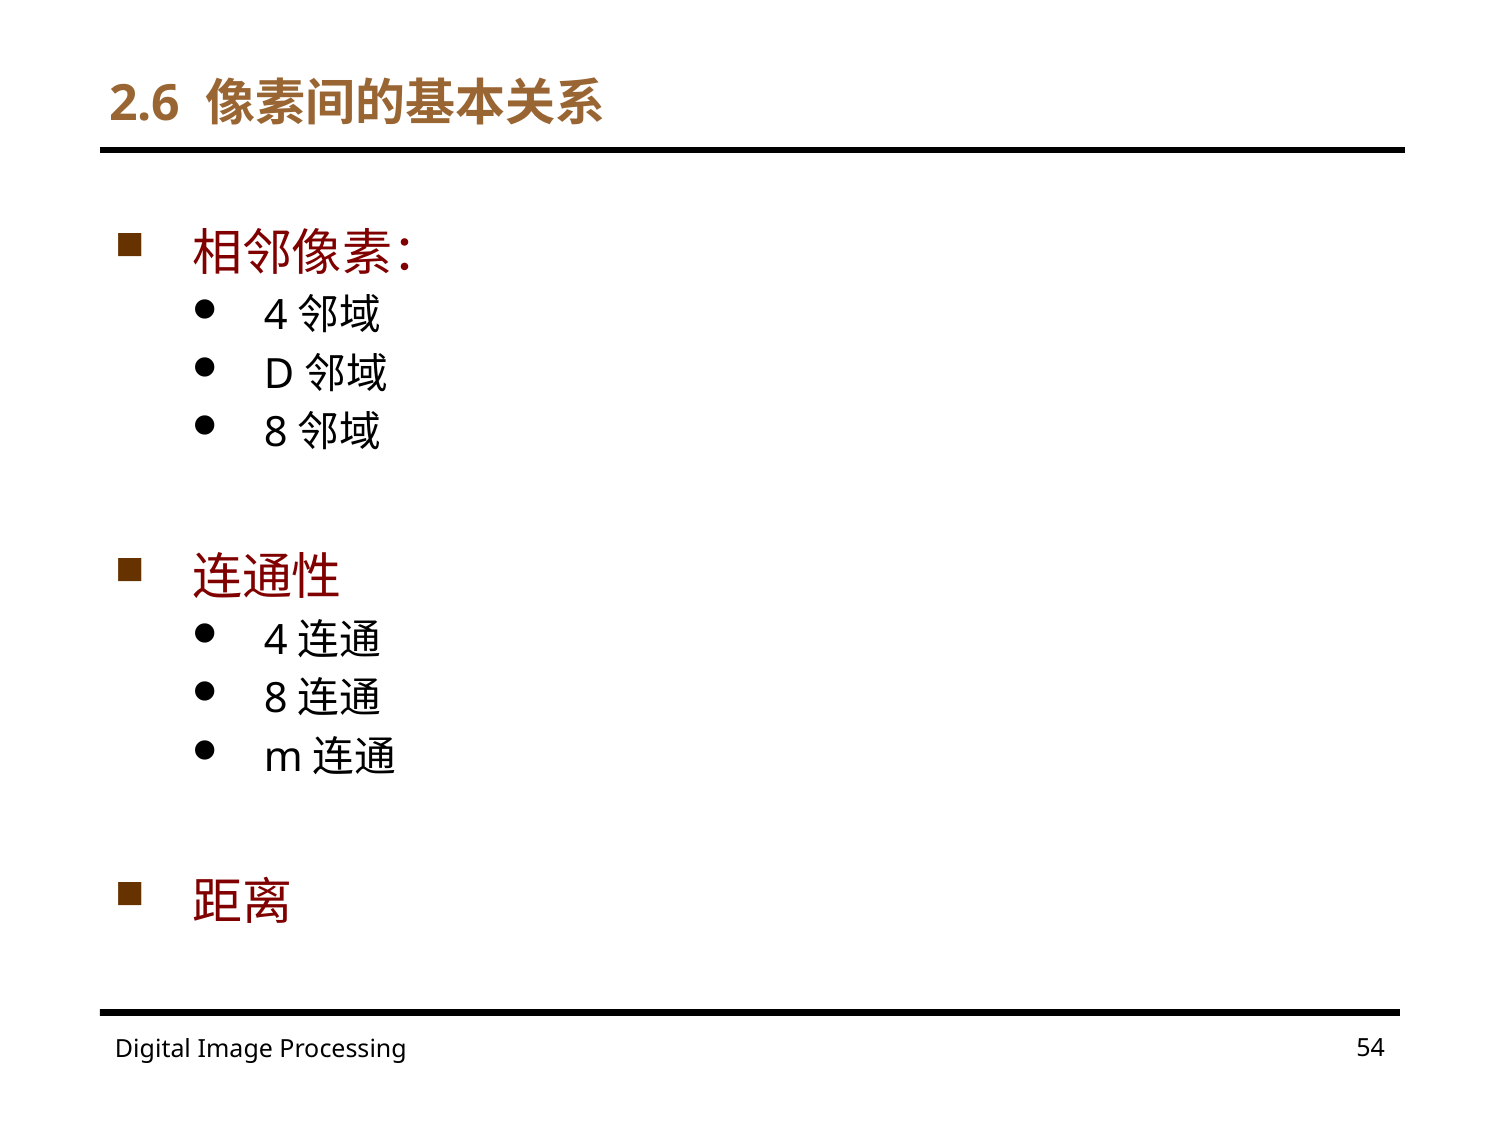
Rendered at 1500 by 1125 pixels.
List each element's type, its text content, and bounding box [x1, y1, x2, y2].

list 相邻像素： 4邻域 D邻域 8邻域 连通性 4连通 8连通 m连通 距离 [99, 212, 1413, 938]
slide_number Digital Image Processing [99, 1025, 488, 1104]
title 2.6 像素间的基本关系 [94, 50, 1407, 138]
slide_number 54 [1074, 1024, 1400, 1103]
